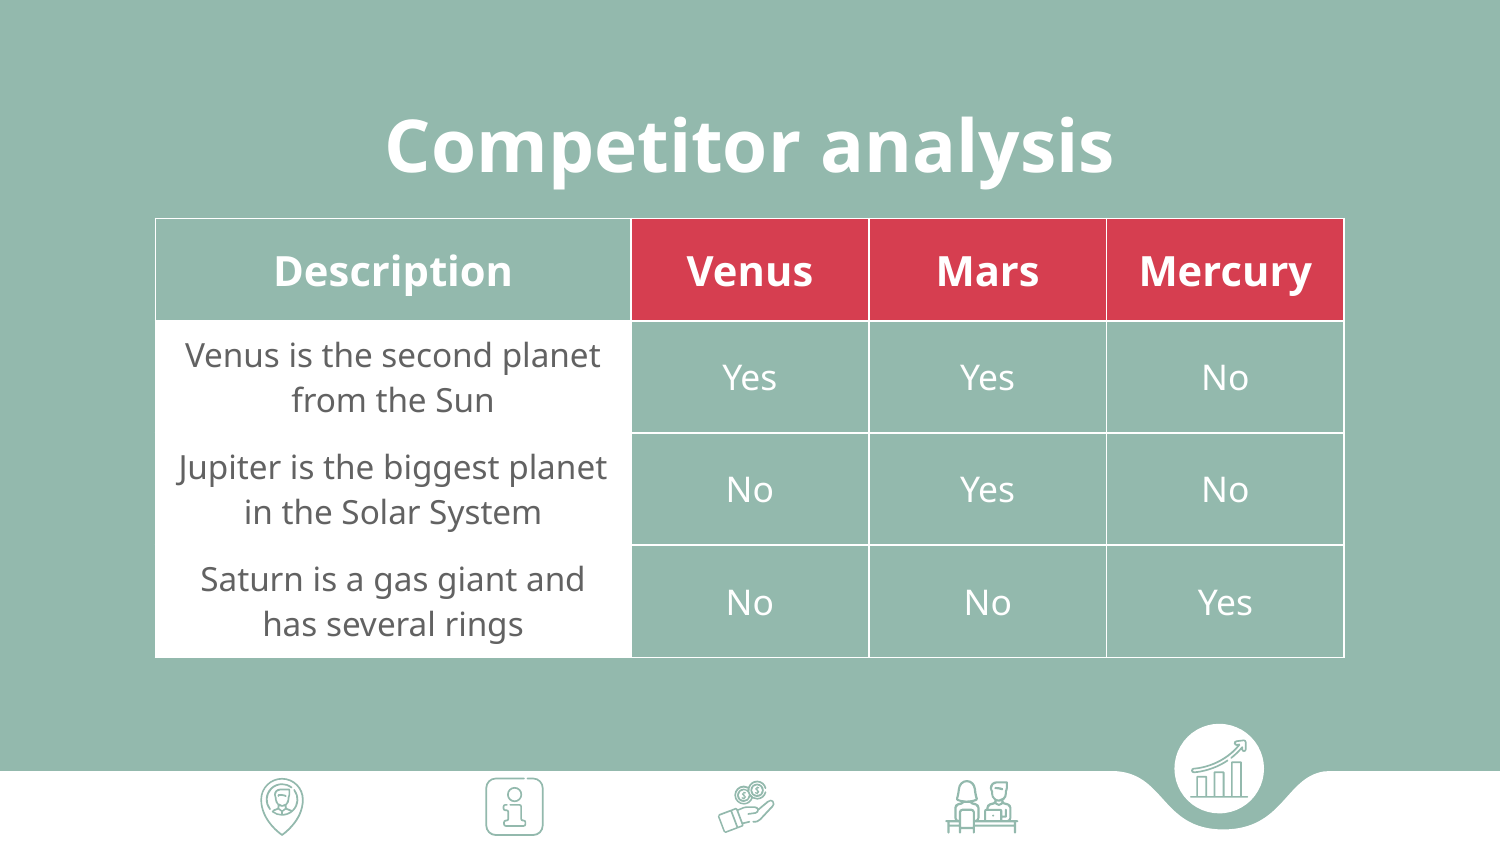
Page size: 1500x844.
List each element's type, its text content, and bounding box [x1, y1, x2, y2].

table_header Venus [632, 219, 868, 320]
table_cell No [1107, 434, 1343, 544]
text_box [1174, 723, 1264, 814]
text_box a [0, 769, 1500, 844]
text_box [945, 779, 1019, 834]
table_cell No [632, 434, 868, 544]
table_cell Yes [1107, 546, 1343, 657]
table_header Mars [870, 219, 1106, 320]
table_cell Jupiter is the biggest planet in the Solar System [156, 434, 630, 544]
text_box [260, 777, 304, 836]
table_cell No [632, 546, 868, 657]
table_cell No [870, 546, 1106, 657]
table_cell Yes [632, 322, 868, 432]
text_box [1189, 777, 1249, 837]
table_cell Yes [870, 434, 1106, 544]
table_cell Yes [870, 322, 1106, 432]
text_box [717, 780, 776, 833]
table_cell No [1107, 322, 1343, 432]
table_cell Venus is the second planet from the Sun [156, 322, 630, 432]
table_header Mercury [1107, 219, 1343, 320]
title Competitor analysis [118, 90, 1382, 208]
table_header Description [156, 219, 630, 320]
table_cell Saturn is a gas giant and has several rings [156, 546, 630, 657]
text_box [485, 777, 544, 836]
